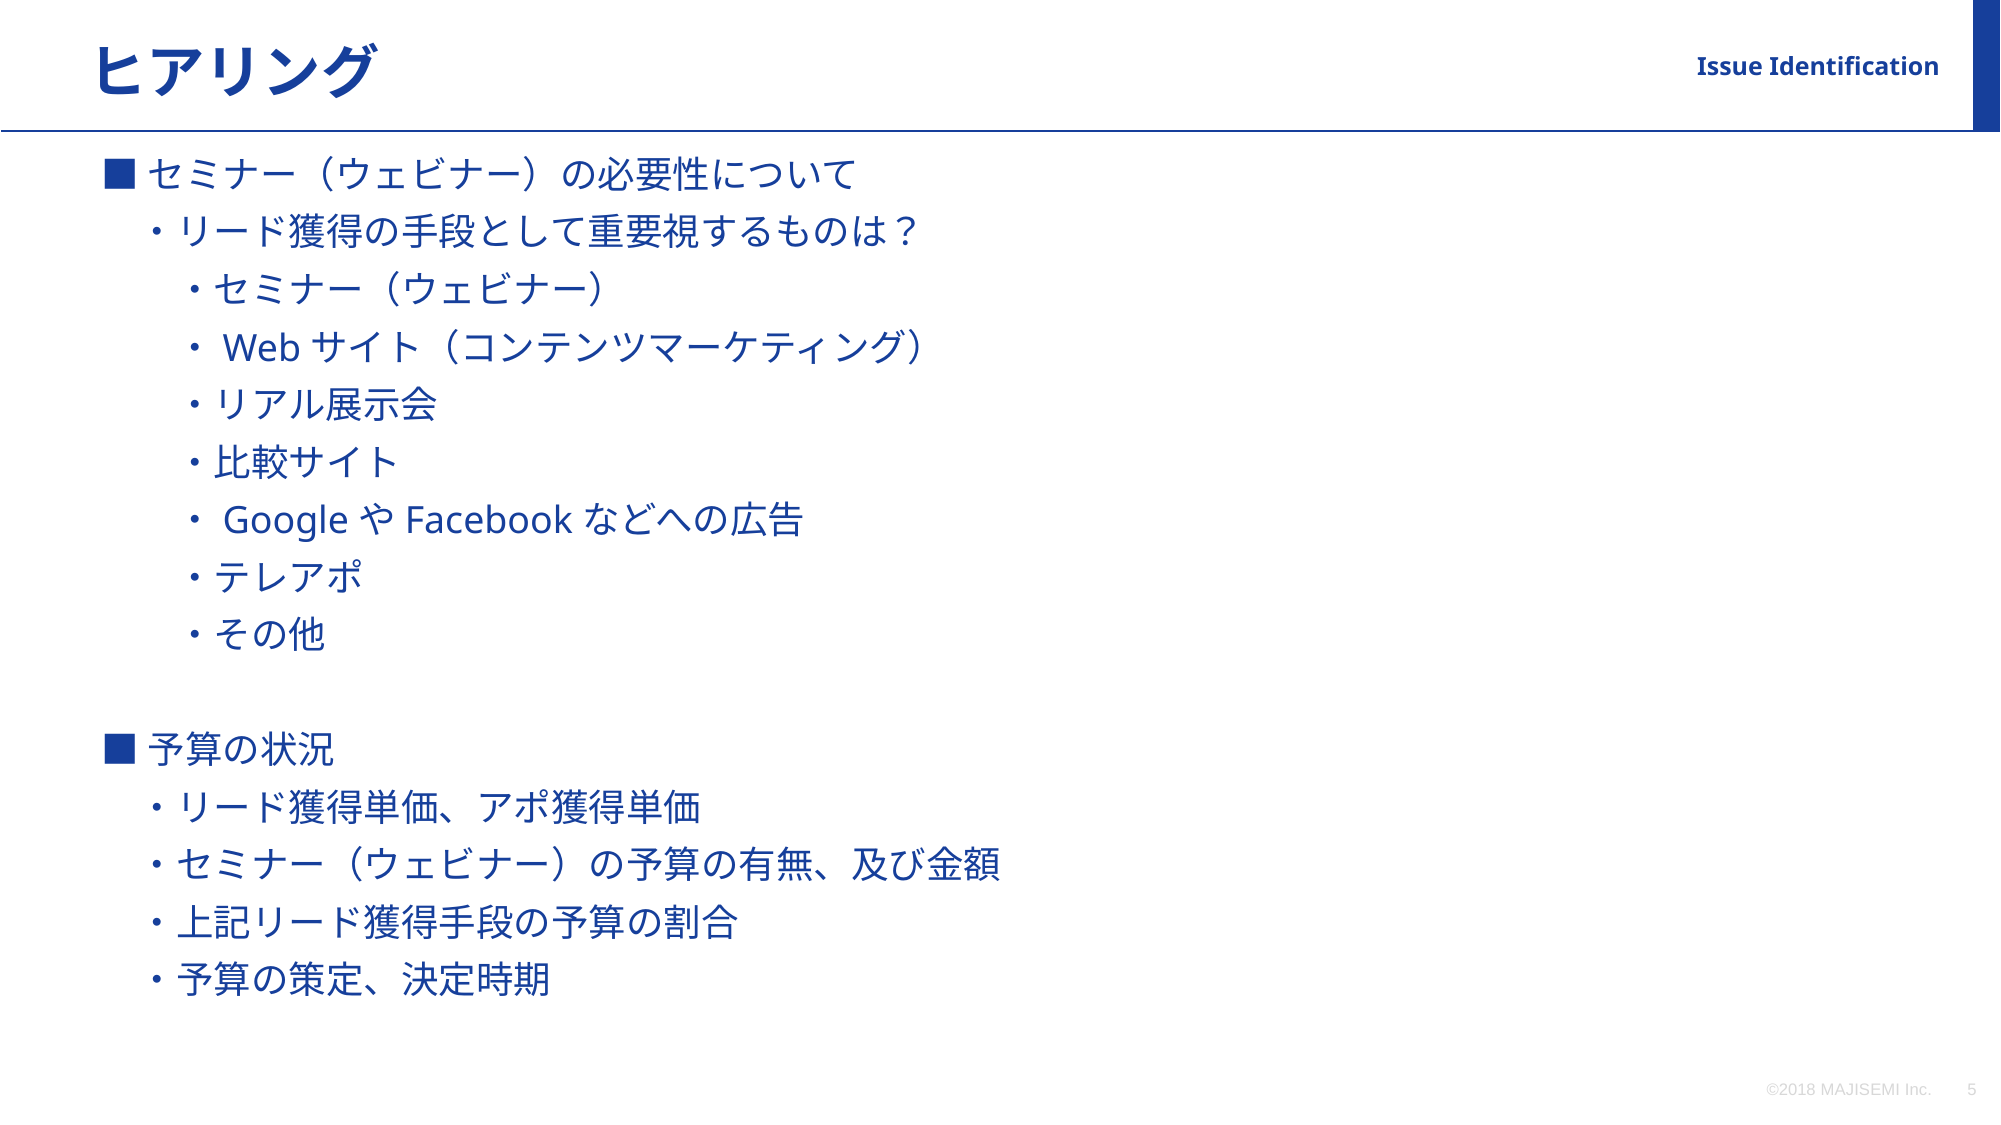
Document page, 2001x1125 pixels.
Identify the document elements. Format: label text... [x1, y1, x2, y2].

text_box ヒアリング [73, 17, 1473, 113]
text_box ©2018 MAJISEMI Inc. [1707, 1058, 1948, 1119]
slide_number ‹#› [1948, 1058, 1992, 1119]
text_box Issue Identification [1530, 41, 1956, 89]
text_box ■セミナー（ウェビナー）の必要性について ・リード獲得の手段として重要視するものは？ ・セミナー（ウェビナー） ・Webサイト（コンテンツマーケティング） ・リアル展示会 ・比較サイト ・GoogleやFacebookなどへの広告 ・テレアポ ・その他 ■予算の状況 ・リード獲得単価、アポ獲得単価 ・セミナー（ウェビナー）の予算の有無、及び金額 ・上記リード獲得手段の予算の割合 ・予算の策定、決定時期 [86, 143, 1938, 1009]
text_box [1973, 0, 2000, 130]
